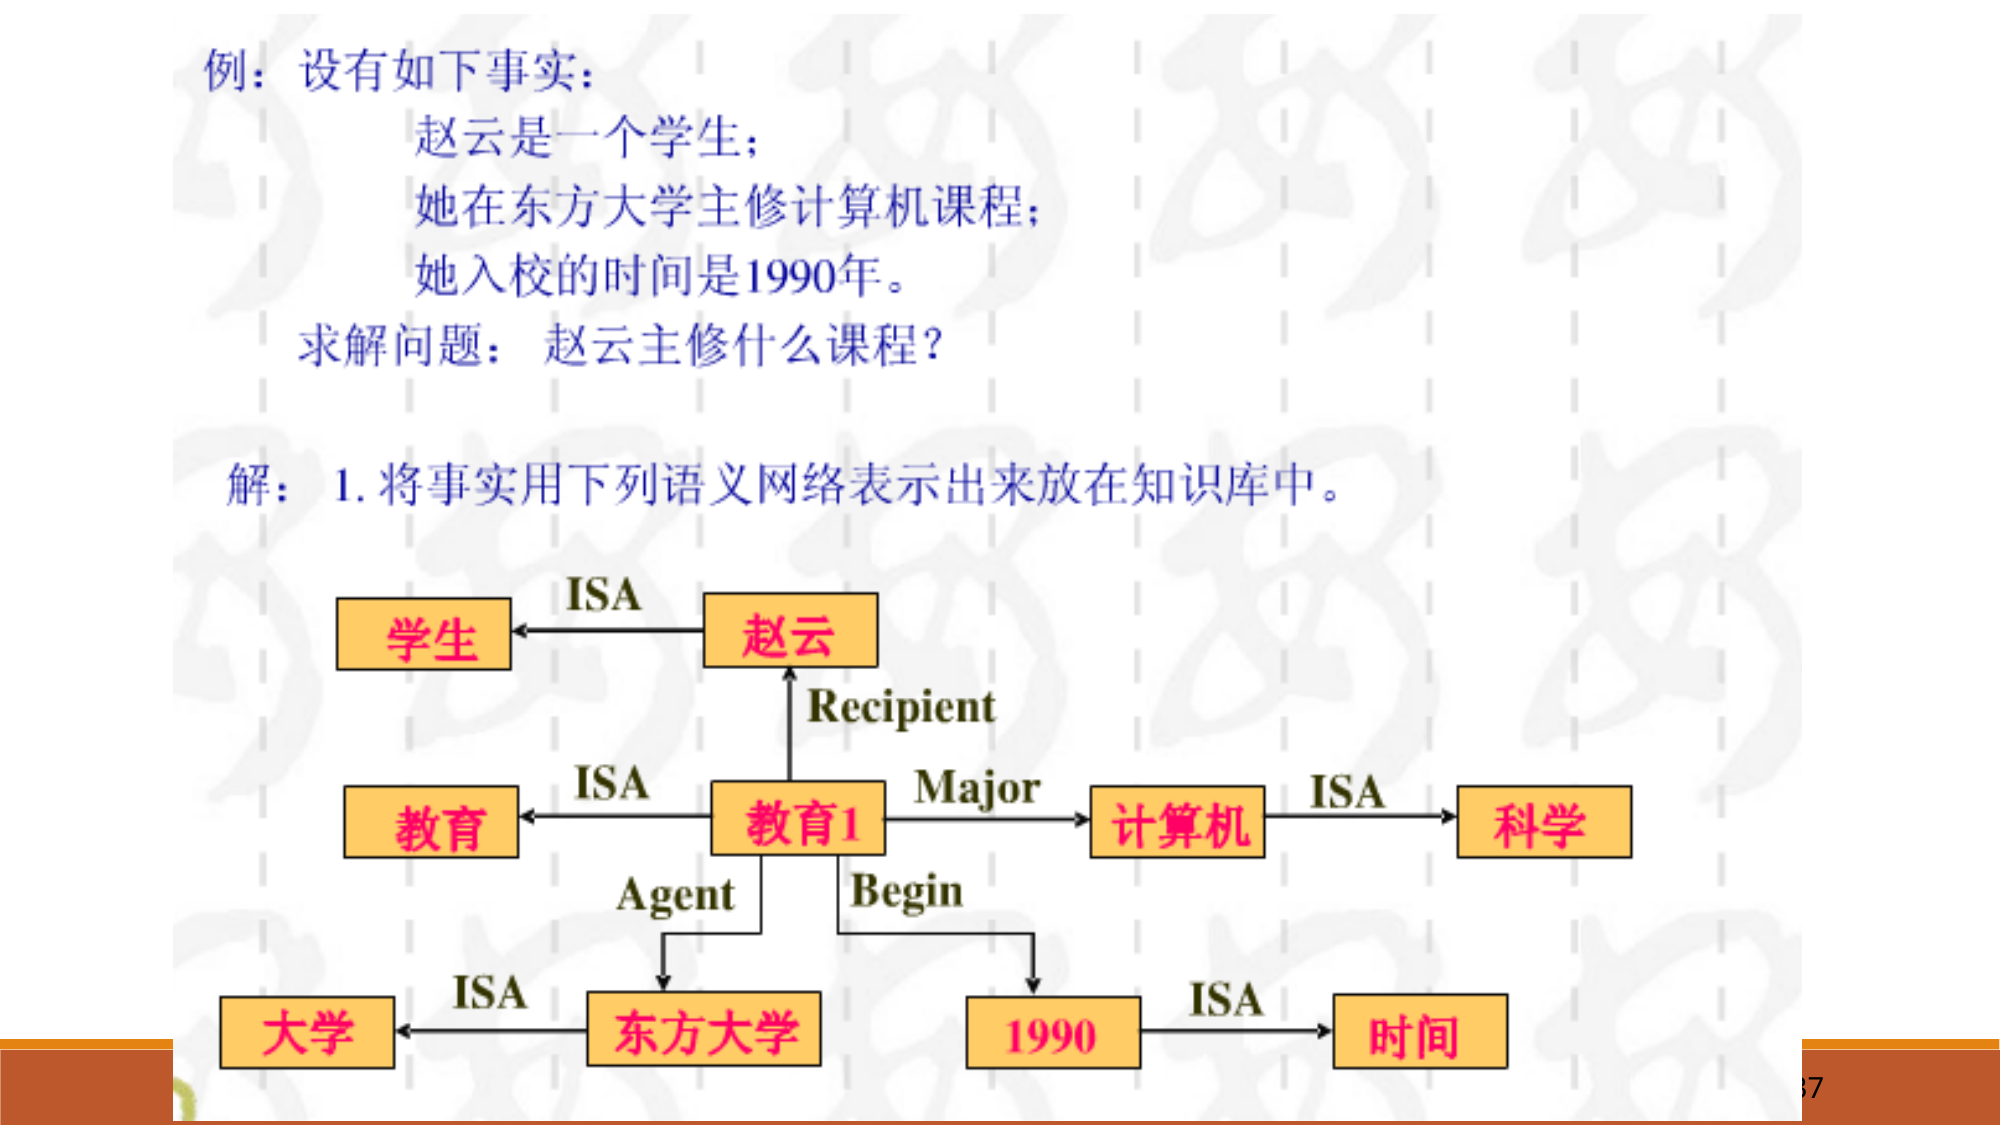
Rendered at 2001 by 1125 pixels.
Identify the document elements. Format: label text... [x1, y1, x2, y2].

picture [172, 13, 1803, 1121]
slide_number 37 [1810, 1059, 1840, 1120]
